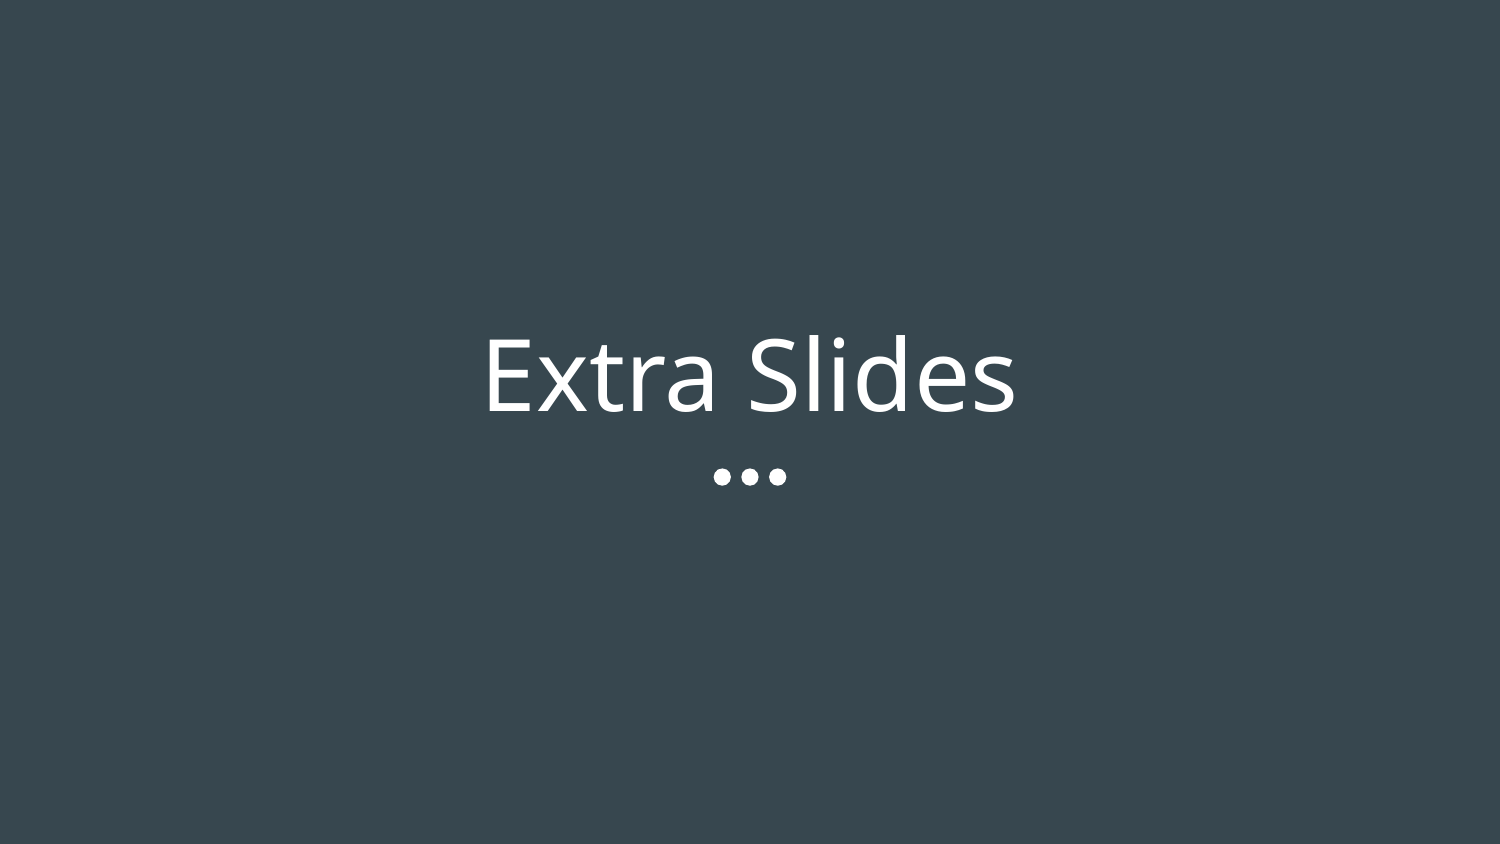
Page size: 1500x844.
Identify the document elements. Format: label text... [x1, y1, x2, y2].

title Extra Slides [110, 162, 1390, 447]
